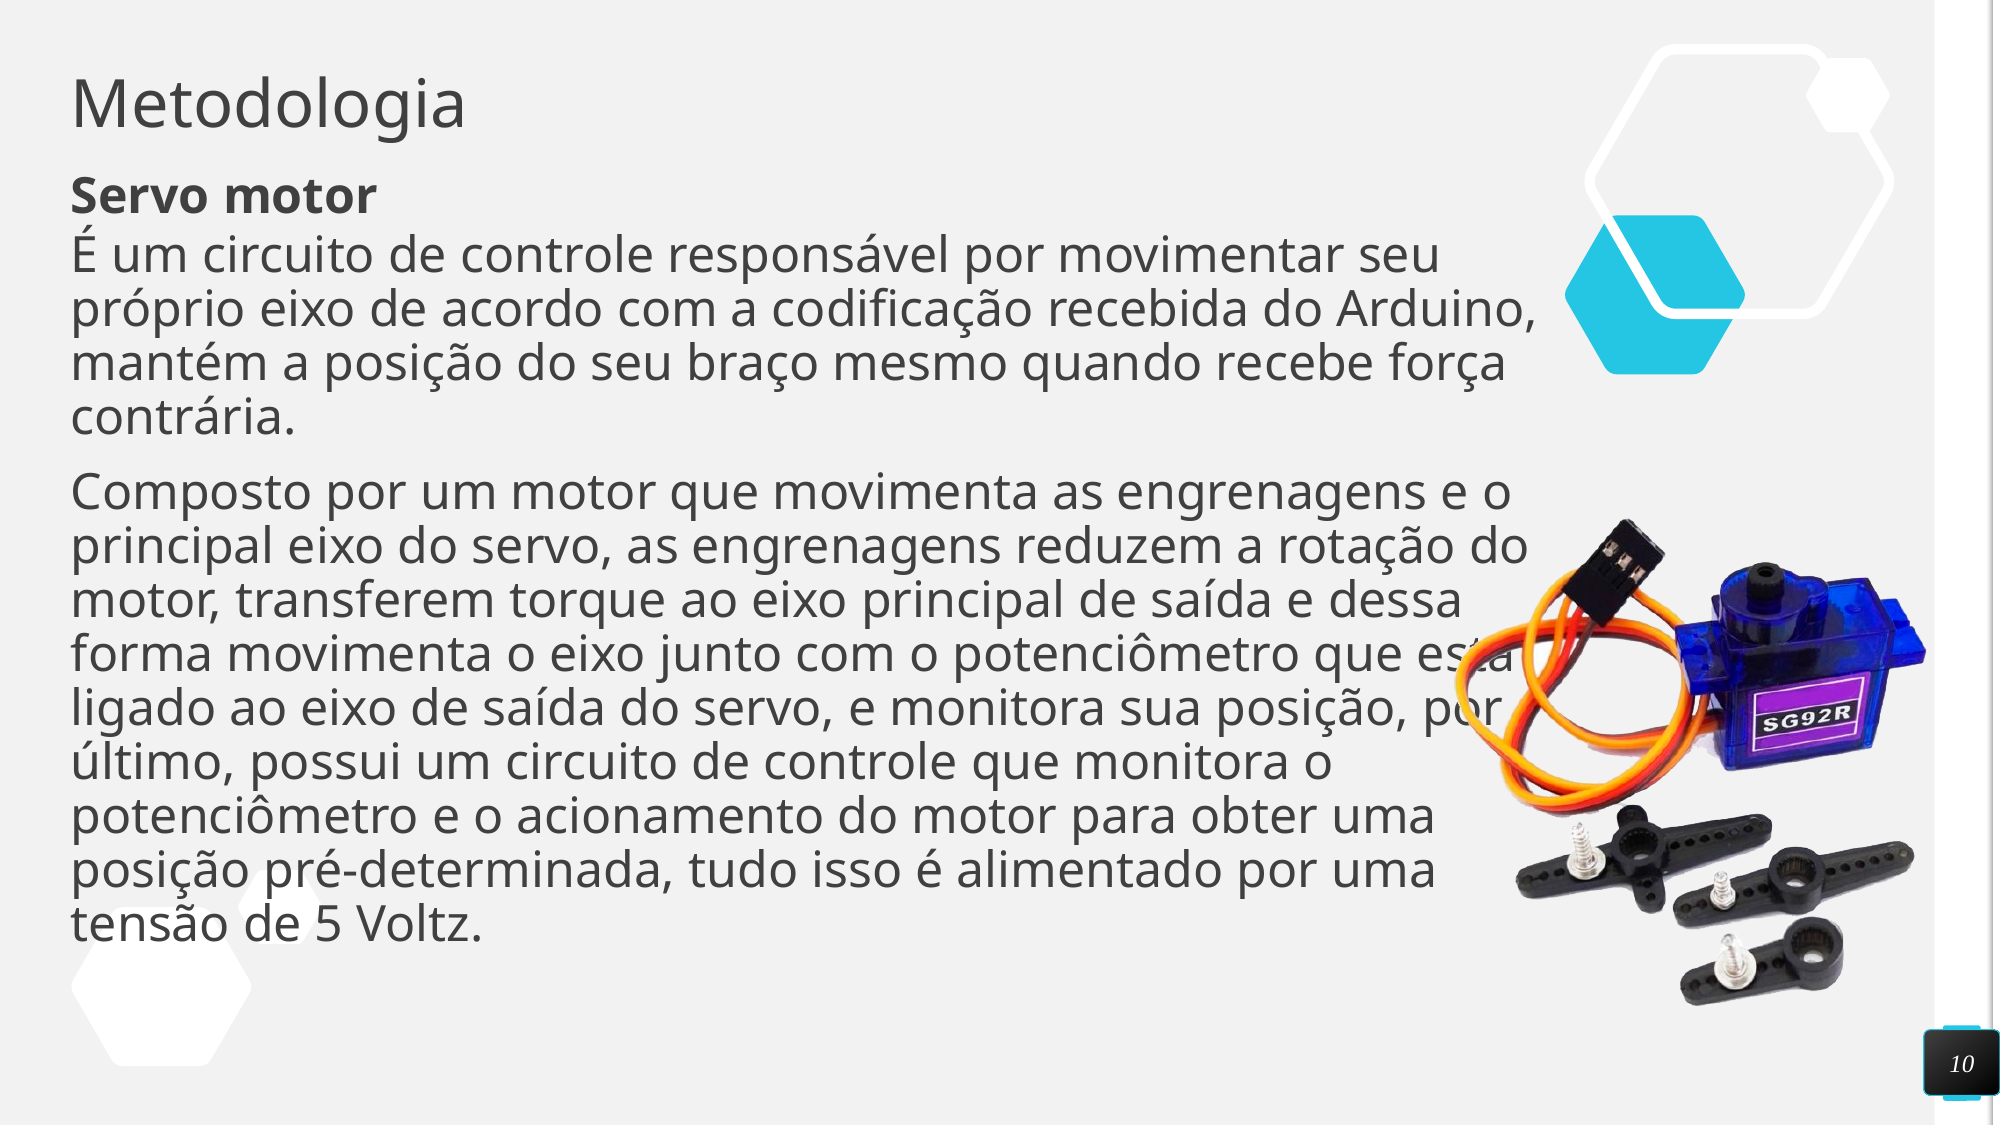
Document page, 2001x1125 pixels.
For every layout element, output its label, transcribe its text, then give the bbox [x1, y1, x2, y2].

list É um circuito de controle responsável por movimentar seu próprio eixo de acordo com a codificação recebida do Arduino, mantém a posição do seu braço mesmo quando recebe força contrária. Composto por um motor que movimenta as engrenagens e o principal eixo do servo, as engrenagens reduzem a rotação do motor, transferem torque ao eixo principal de saída e dessa forma movimenta o eixo junto com o potenciômetro que está ligado ao eixo de saída do servo, e monitora sua posição, por último, possui um circuito de controle que monitora o potenciômetro e o acionamento do motor para obter uma posição pré-determinada, tudo isso é alimentado por uma tensão de 5 Voltz. [70, 229, 1542, 539]
list Servo motor [70, 170, 969, 230]
picture [1418, 464, 1980, 1025]
slide_number 10 [1923, 1029, 2000, 1096]
title Metodologia [70, 70, 1932, 142]
